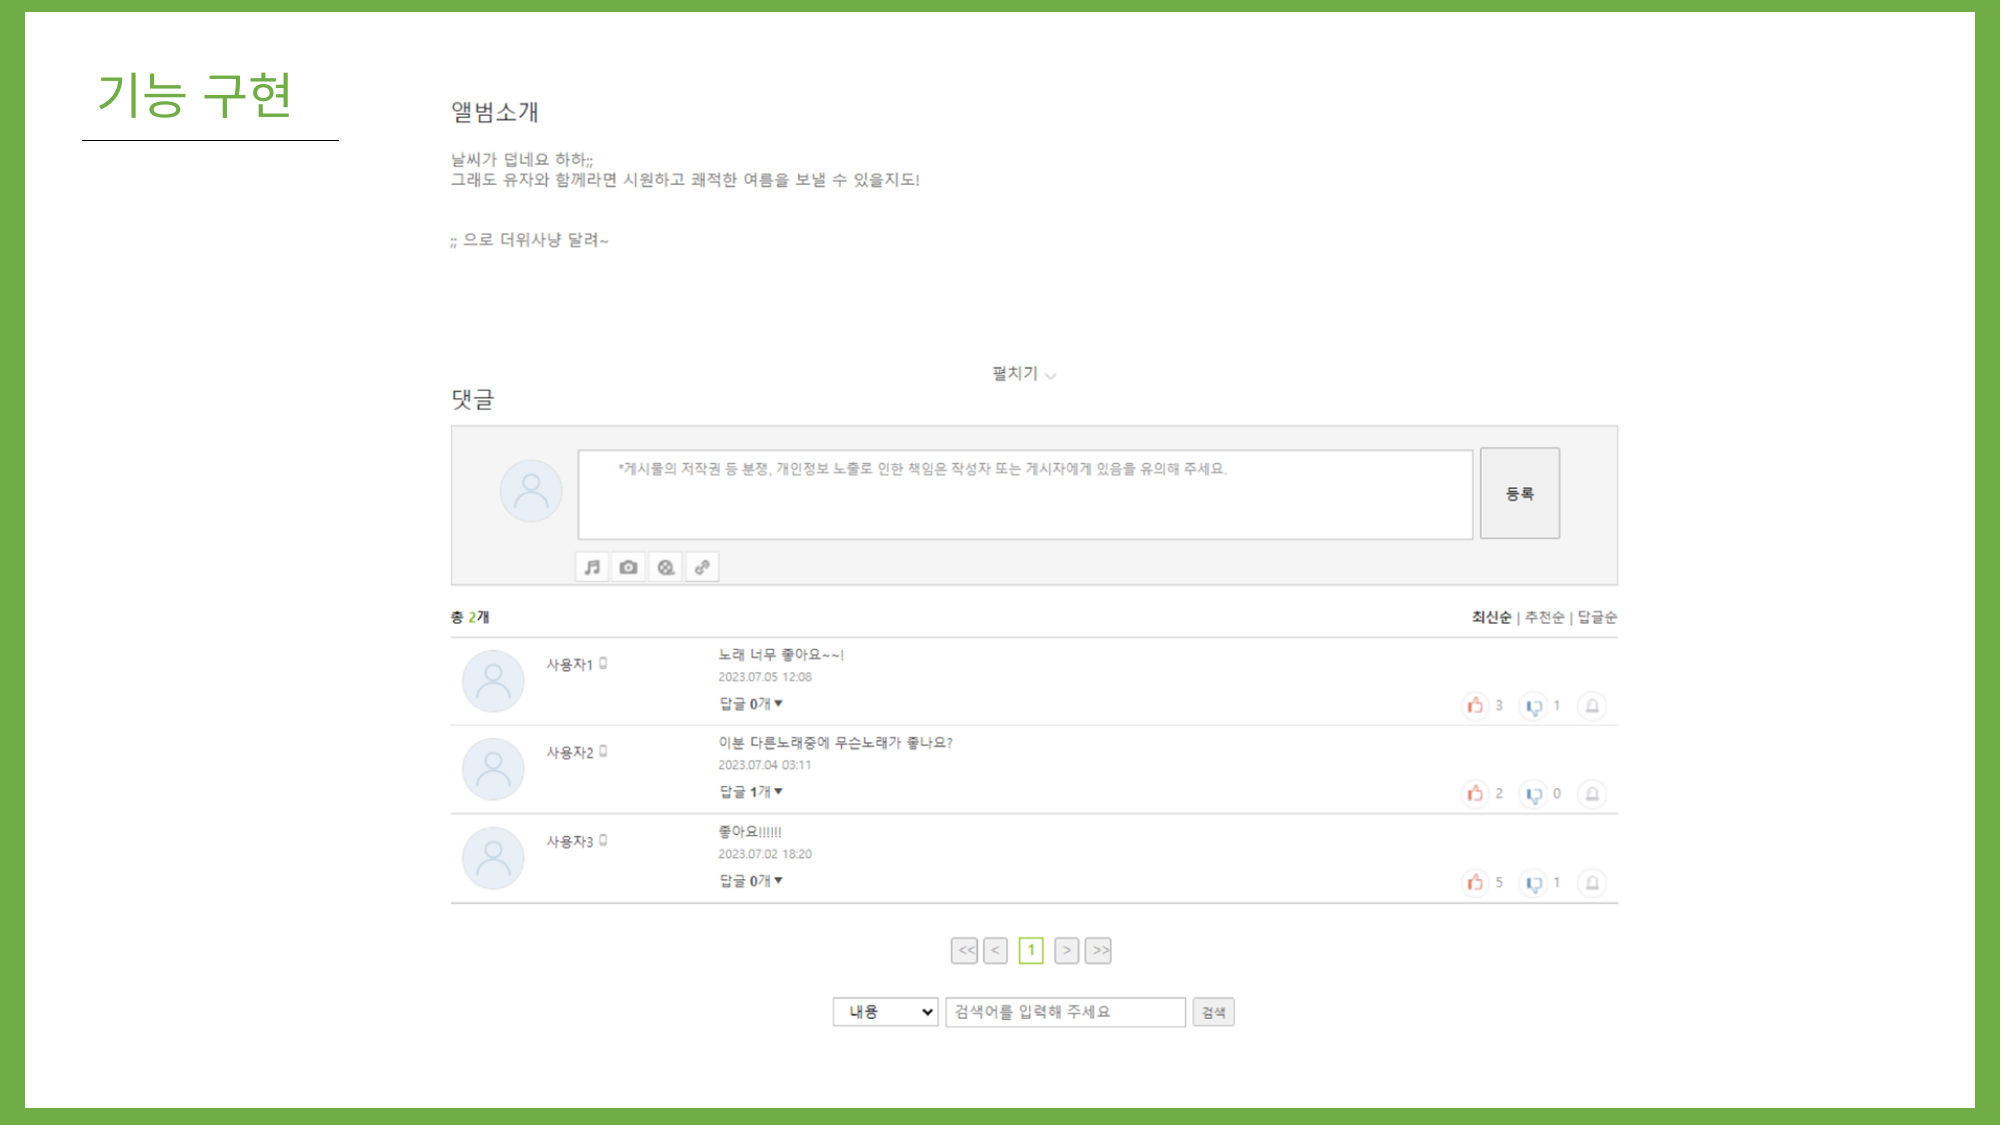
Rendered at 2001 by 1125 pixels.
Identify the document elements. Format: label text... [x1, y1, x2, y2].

text_box 기능 구현 [81, 56, 552, 132]
picture [412, 60, 1650, 1065]
text_box [11, 0, 1988, 1121]
